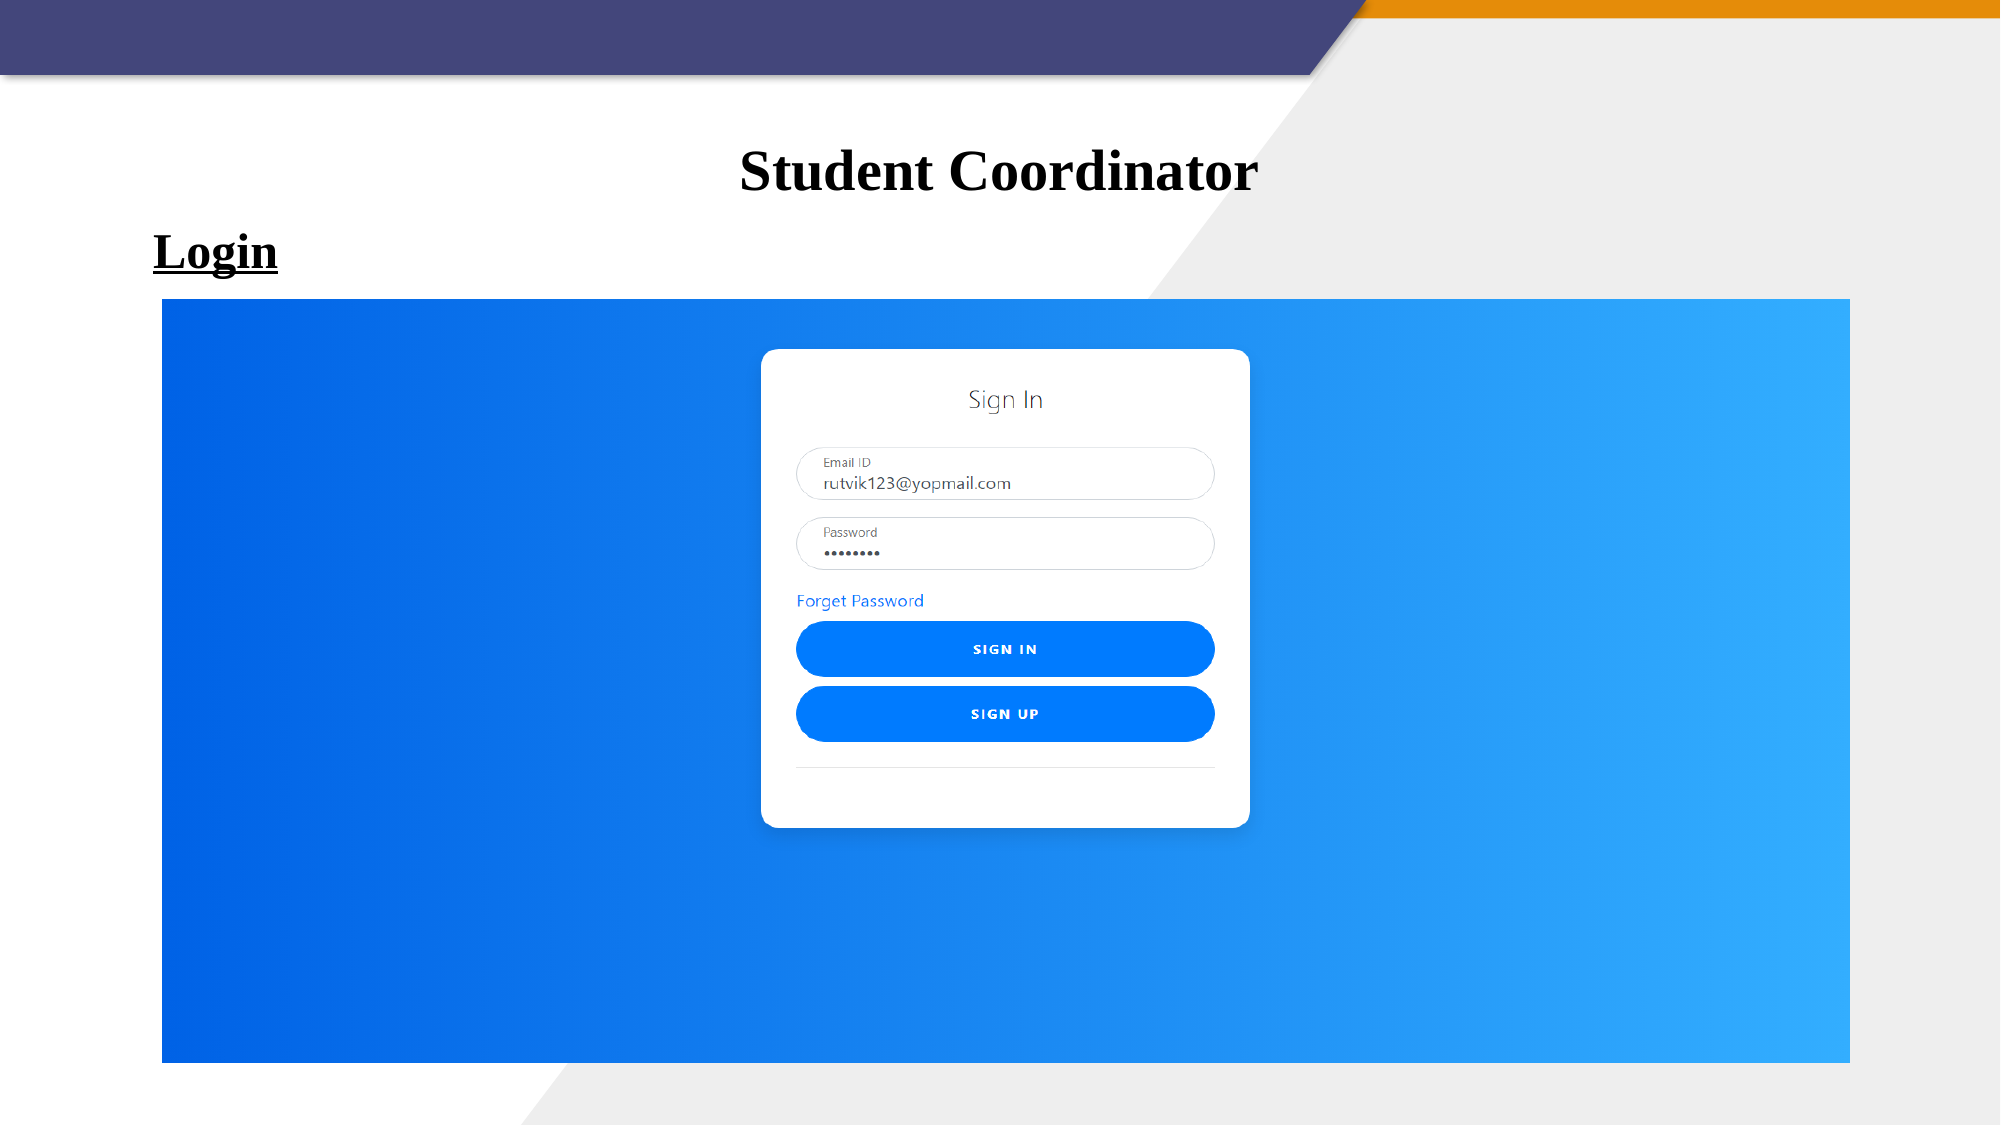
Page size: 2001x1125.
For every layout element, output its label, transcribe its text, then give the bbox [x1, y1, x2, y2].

text_box Student Coordinator [724, 125, 1276, 210]
text_box Login [138, 210, 294, 286]
picture [162, 299, 1851, 1063]
